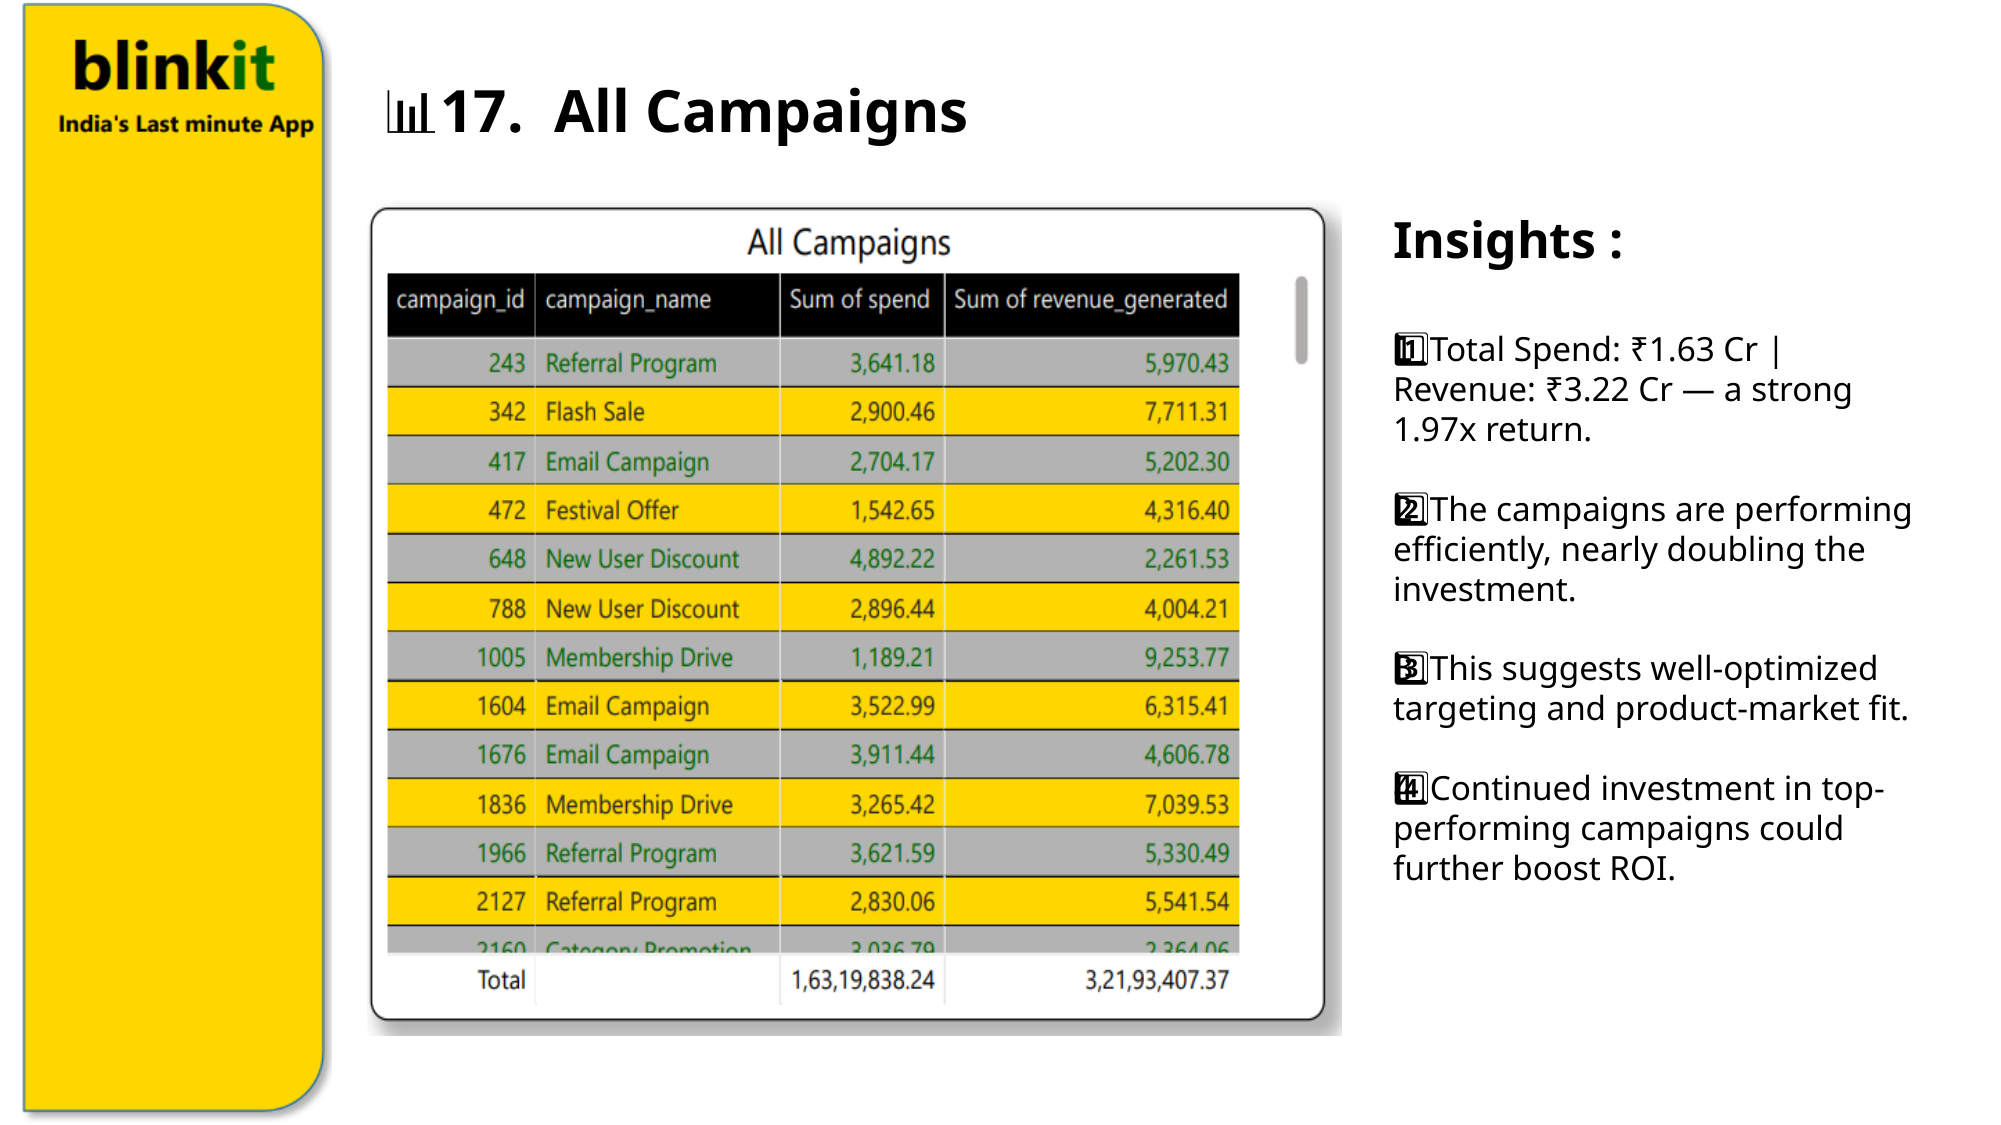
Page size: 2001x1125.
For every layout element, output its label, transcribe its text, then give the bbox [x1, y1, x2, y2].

text_box Insights : 1️⃣Total Spend: ₹1.63 Cr | Revenue: ₹3.22 Cr — a strong 1.97x return. 2️⃣The campaigns are performing efficiently, nearly doubling the investment. 3️⃣This suggests well-optimized targeting and product-market fit. 4️⃣Continued investment in top-performing campaigns could further boost ROI. [1378, 200, 1947, 935]
text_box 📊17. All Campaigns [367, 67, 1263, 152]
picture [367, 200, 1343, 1036]
picture [20, 0, 332, 1125]
